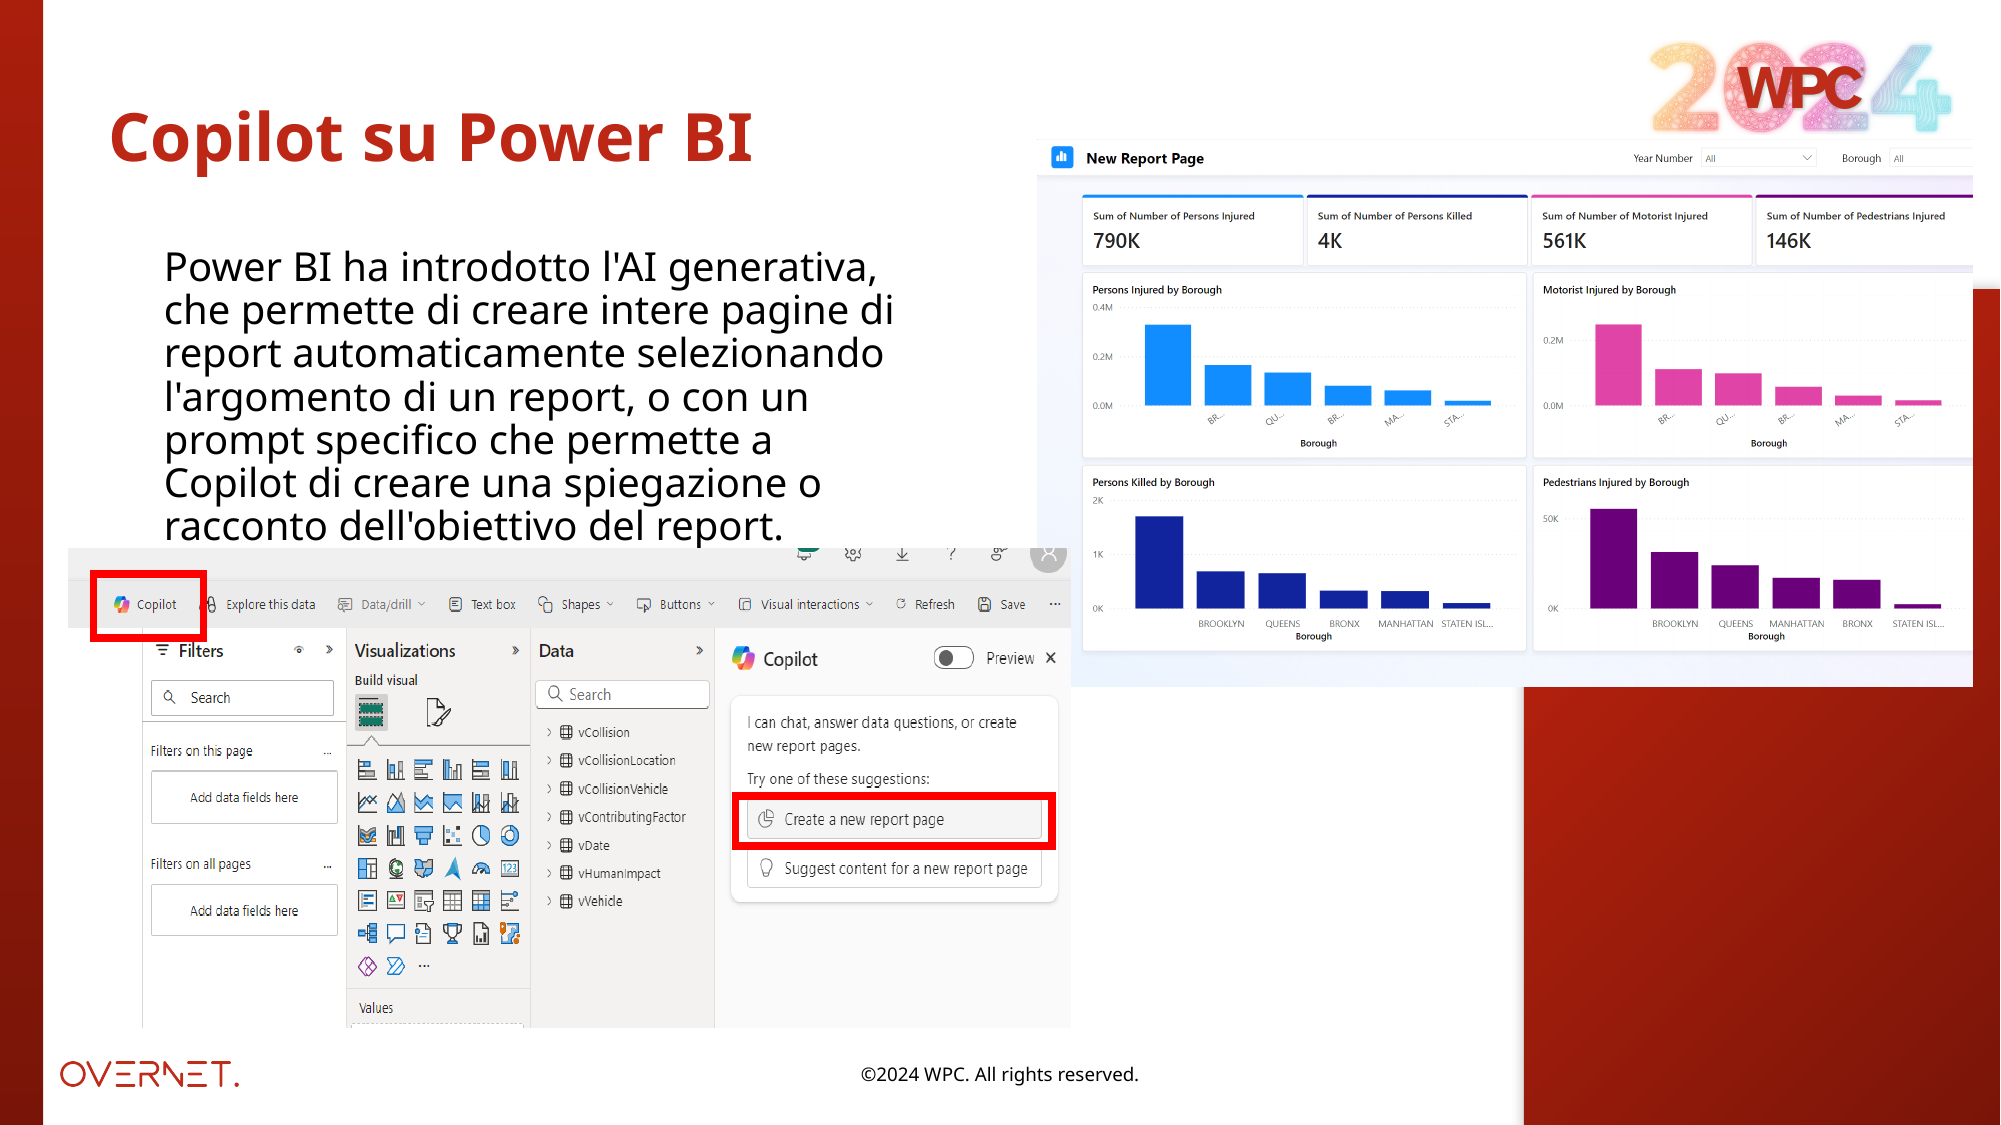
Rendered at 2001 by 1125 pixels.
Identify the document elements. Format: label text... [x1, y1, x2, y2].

list Power BI ha introdotto l'AI generativa, che permette di creare intere pagine di report automaticamente selezionando l'argomento di un report, o con un prompt specifico che permette a Copilot di creare una spiegazione o racconto dell'obiettivo del report. [148, 239, 921, 548]
picture [60, 1061, 239, 1087]
picture [68, 139, 1973, 1028]
title Copilot su Power BI [93, 40, 1615, 240]
picture [1647, 40, 1954, 135]
text_box [1523, 288, 2000, 1125]
